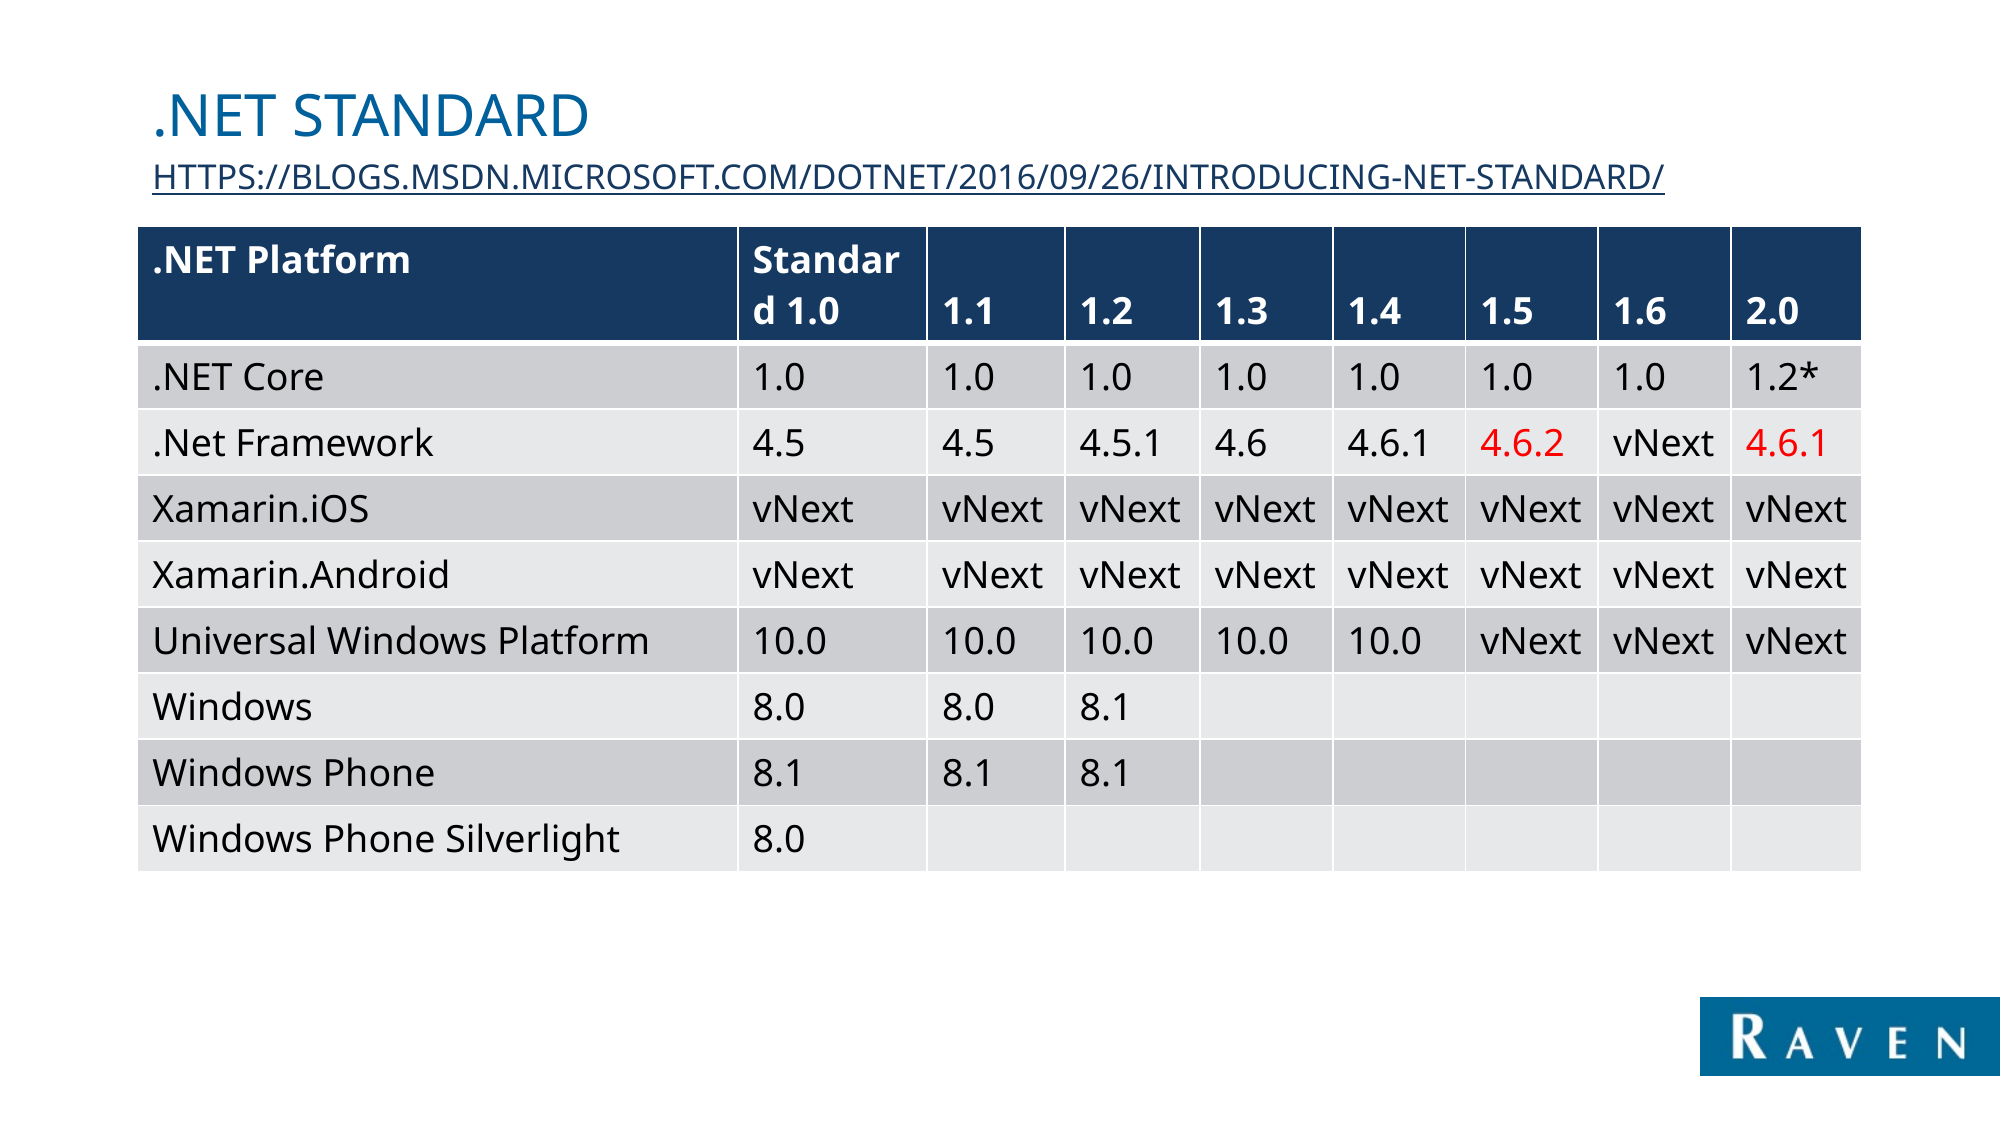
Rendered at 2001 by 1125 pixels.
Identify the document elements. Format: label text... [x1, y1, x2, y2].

table_cell [1334, 806, 1465, 871]
table_cell 4.5 [739, 410, 926, 474]
picture [1732, 1013, 1766, 1059]
table_cell Windows [138, 674, 737, 738]
table_cell [1201, 740, 1332, 805]
table_cell vNext [1201, 476, 1332, 540]
table_cell vNext [1732, 608, 1861, 672]
table_cell 8.0 [739, 806, 926, 871]
table_cell vNext [1599, 608, 1730, 672]
table_header 1.4 [1334, 227, 1465, 340]
table_cell 4.5 [928, 410, 1064, 474]
table_cell vNext [1599, 542, 1730, 606]
table_header 1.1 [928, 227, 1064, 340]
table_cell vNext [1466, 542, 1597, 606]
table_cell [1334, 740, 1465, 805]
table_cell 4.6.1 [1334, 410, 1465, 474]
table_cell vNext [1334, 542, 1465, 606]
table_cell Windows Phone Silverlight [138, 806, 737, 871]
table_cell vNext [1599, 410, 1730, 474]
table_cell [1732, 740, 1861, 805]
table_cell [1466, 740, 1597, 805]
table_cell 8.1 [1066, 740, 1199, 805]
picture [1889, 1026, 1907, 1059]
table_header Standard 1.0 [739, 227, 926, 340]
table_cell vNext [1201, 542, 1332, 606]
table_cell [1334, 674, 1465, 738]
table_cell vNext [1732, 476, 1861, 540]
table_cell 8.1 [1066, 674, 1199, 738]
table_cell 10.0 [1201, 608, 1332, 672]
table_cell 8.0 [739, 674, 926, 738]
table_cell [1466, 806, 1597, 871]
table_cell [1201, 674, 1332, 738]
title .NET Standard [137, 71, 1863, 148]
table_header 1.6 [1599, 227, 1730, 340]
table_cell vNext [928, 476, 1064, 540]
table_cell vNext [1466, 608, 1597, 672]
table_header 1.2 [1066, 227, 1199, 340]
table_cell 1.0 [1066, 346, 1199, 408]
table_cell [928, 806, 1064, 871]
table_cell vNext [1732, 542, 1861, 606]
table_cell 10.0 [1066, 608, 1199, 672]
list https://blogs.msdn.microsoft.com/dotnet/2016/09/26/introducing-net-standard/ [137, 148, 1863, 211]
table_cell vNext [739, 542, 926, 606]
table_cell 1.0 [739, 346, 926, 408]
table_cell vNext [1066, 542, 1199, 606]
table_cell 8.1 [928, 740, 1064, 805]
table_cell vNext [1066, 476, 1199, 540]
table_cell 1.0 [1201, 346, 1332, 408]
table_cell 1.0 [1599, 346, 1730, 408]
table_header 1.5 [1466, 227, 1597, 340]
table_cell 1.0 [928, 346, 1064, 408]
table_cell [1599, 674, 1730, 738]
table_cell Xamarin.iOS [138, 476, 737, 540]
table_cell 4.6.2 [1466, 410, 1597, 474]
table_cell [1732, 674, 1861, 738]
table_cell vNext [1466, 476, 1597, 540]
table_cell vNext [928, 542, 1064, 606]
table_cell vNext [1599, 476, 1730, 540]
table_cell 4.6 [1201, 410, 1332, 474]
picture [1937, 1027, 1965, 1059]
table_header 2.0 [1732, 227, 1861, 340]
table_cell 1.0 [1466, 346, 1597, 408]
table_cell vNext [739, 476, 926, 540]
table_cell .NET Core [138, 346, 737, 408]
table_cell [1066, 806, 1199, 871]
table_cell [1599, 806, 1730, 871]
table_cell [1201, 806, 1332, 871]
table_cell 1.2* [1732, 346, 1861, 408]
table_cell [1599, 740, 1730, 805]
table_cell Xamarin.Android [138, 542, 737, 606]
table_cell Universal Windows Platform [138, 608, 737, 672]
table_header 1.3 [1201, 227, 1332, 340]
table_cell 8.0 [928, 674, 1064, 738]
table_cell 1.0 [1334, 346, 1465, 408]
table_cell vNext [1334, 476, 1465, 540]
table_cell 4.6.1 [1732, 410, 1861, 474]
table_cell Windows Phone [138, 740, 737, 805]
table_cell [1732, 806, 1861, 871]
table_cell [1466, 674, 1597, 738]
table_header .NET Platform [138, 227, 737, 340]
table_cell 4.5.1 [1066, 410, 1199, 474]
picture [1786, 1027, 1813, 1059]
table_cell 10.0 [739, 608, 926, 672]
table_cell 8.1 [739, 740, 926, 805]
table_cell .Net Framework [138, 410, 737, 474]
table_cell 10.0 [1334, 608, 1465, 672]
table_cell 10.0 [928, 608, 1064, 672]
picture [1835, 1027, 1862, 1059]
